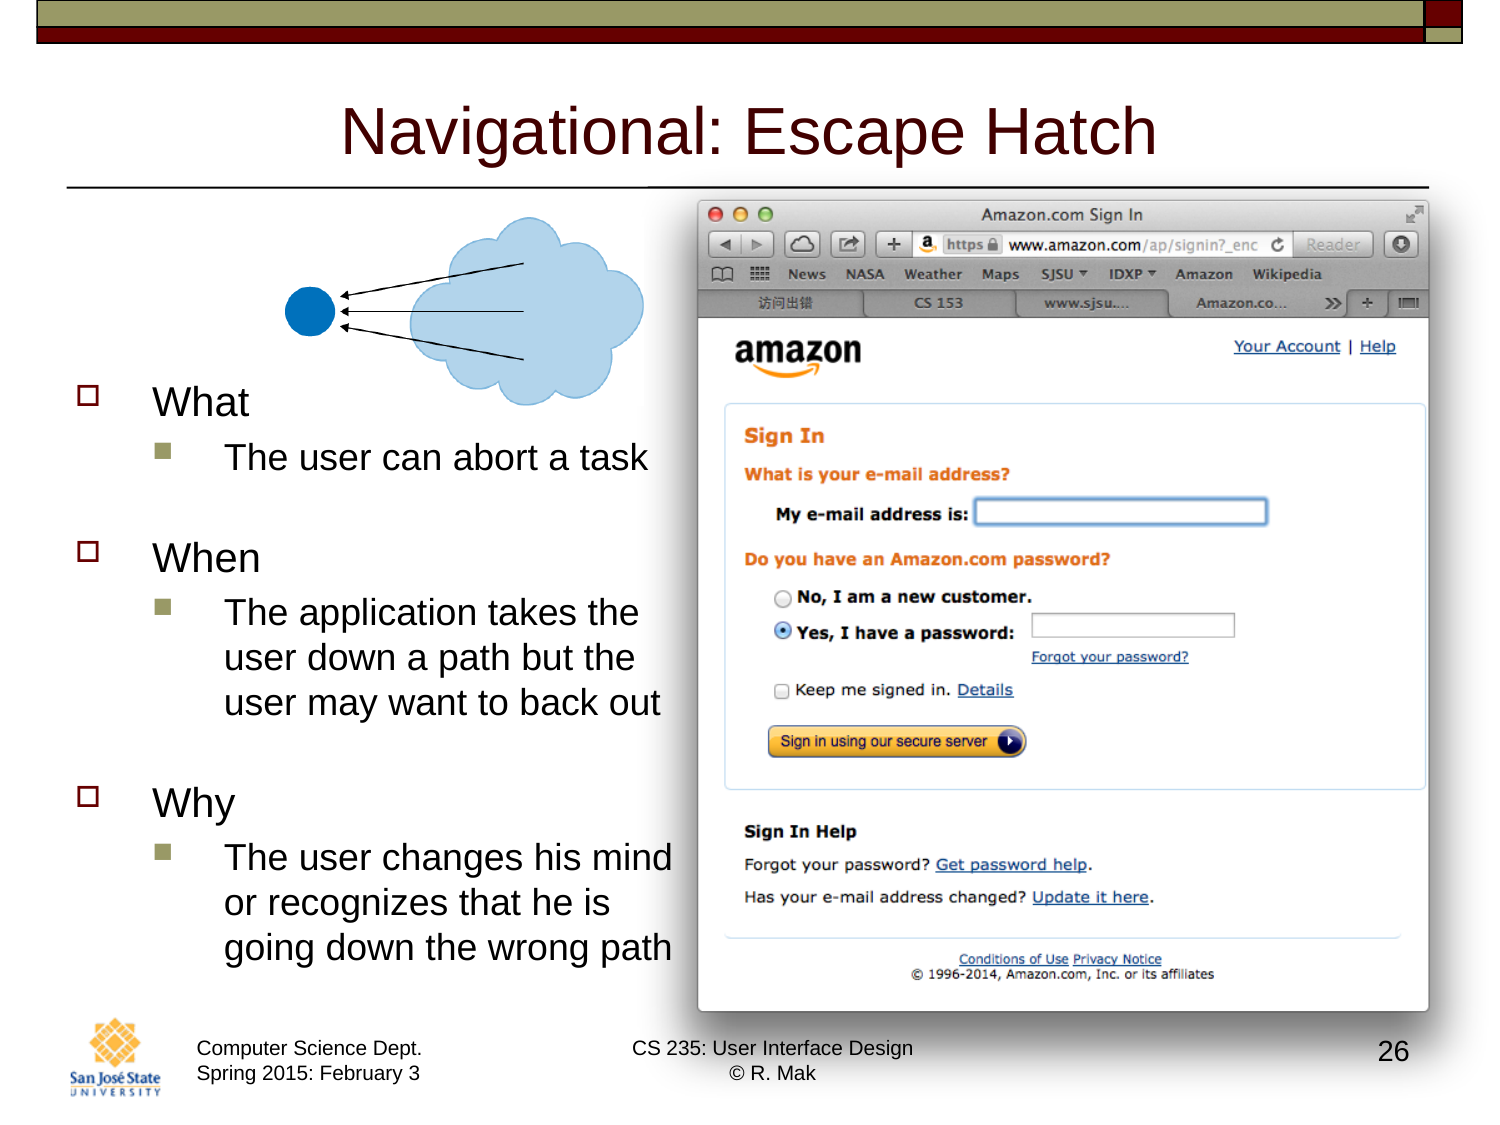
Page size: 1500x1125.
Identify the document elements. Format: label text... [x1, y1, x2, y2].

picture [284, 157, 1500, 1111]
title Navigational: Escape Hatch [75, 67, 1425, 175]
picture [60, 1013, 166, 1112]
list What The user can abort a task When The application takes the user down a path but the user may want to back out Why The user changes his mind or recognizes that he is going down the wrong path [60, 367, 622, 1013]
